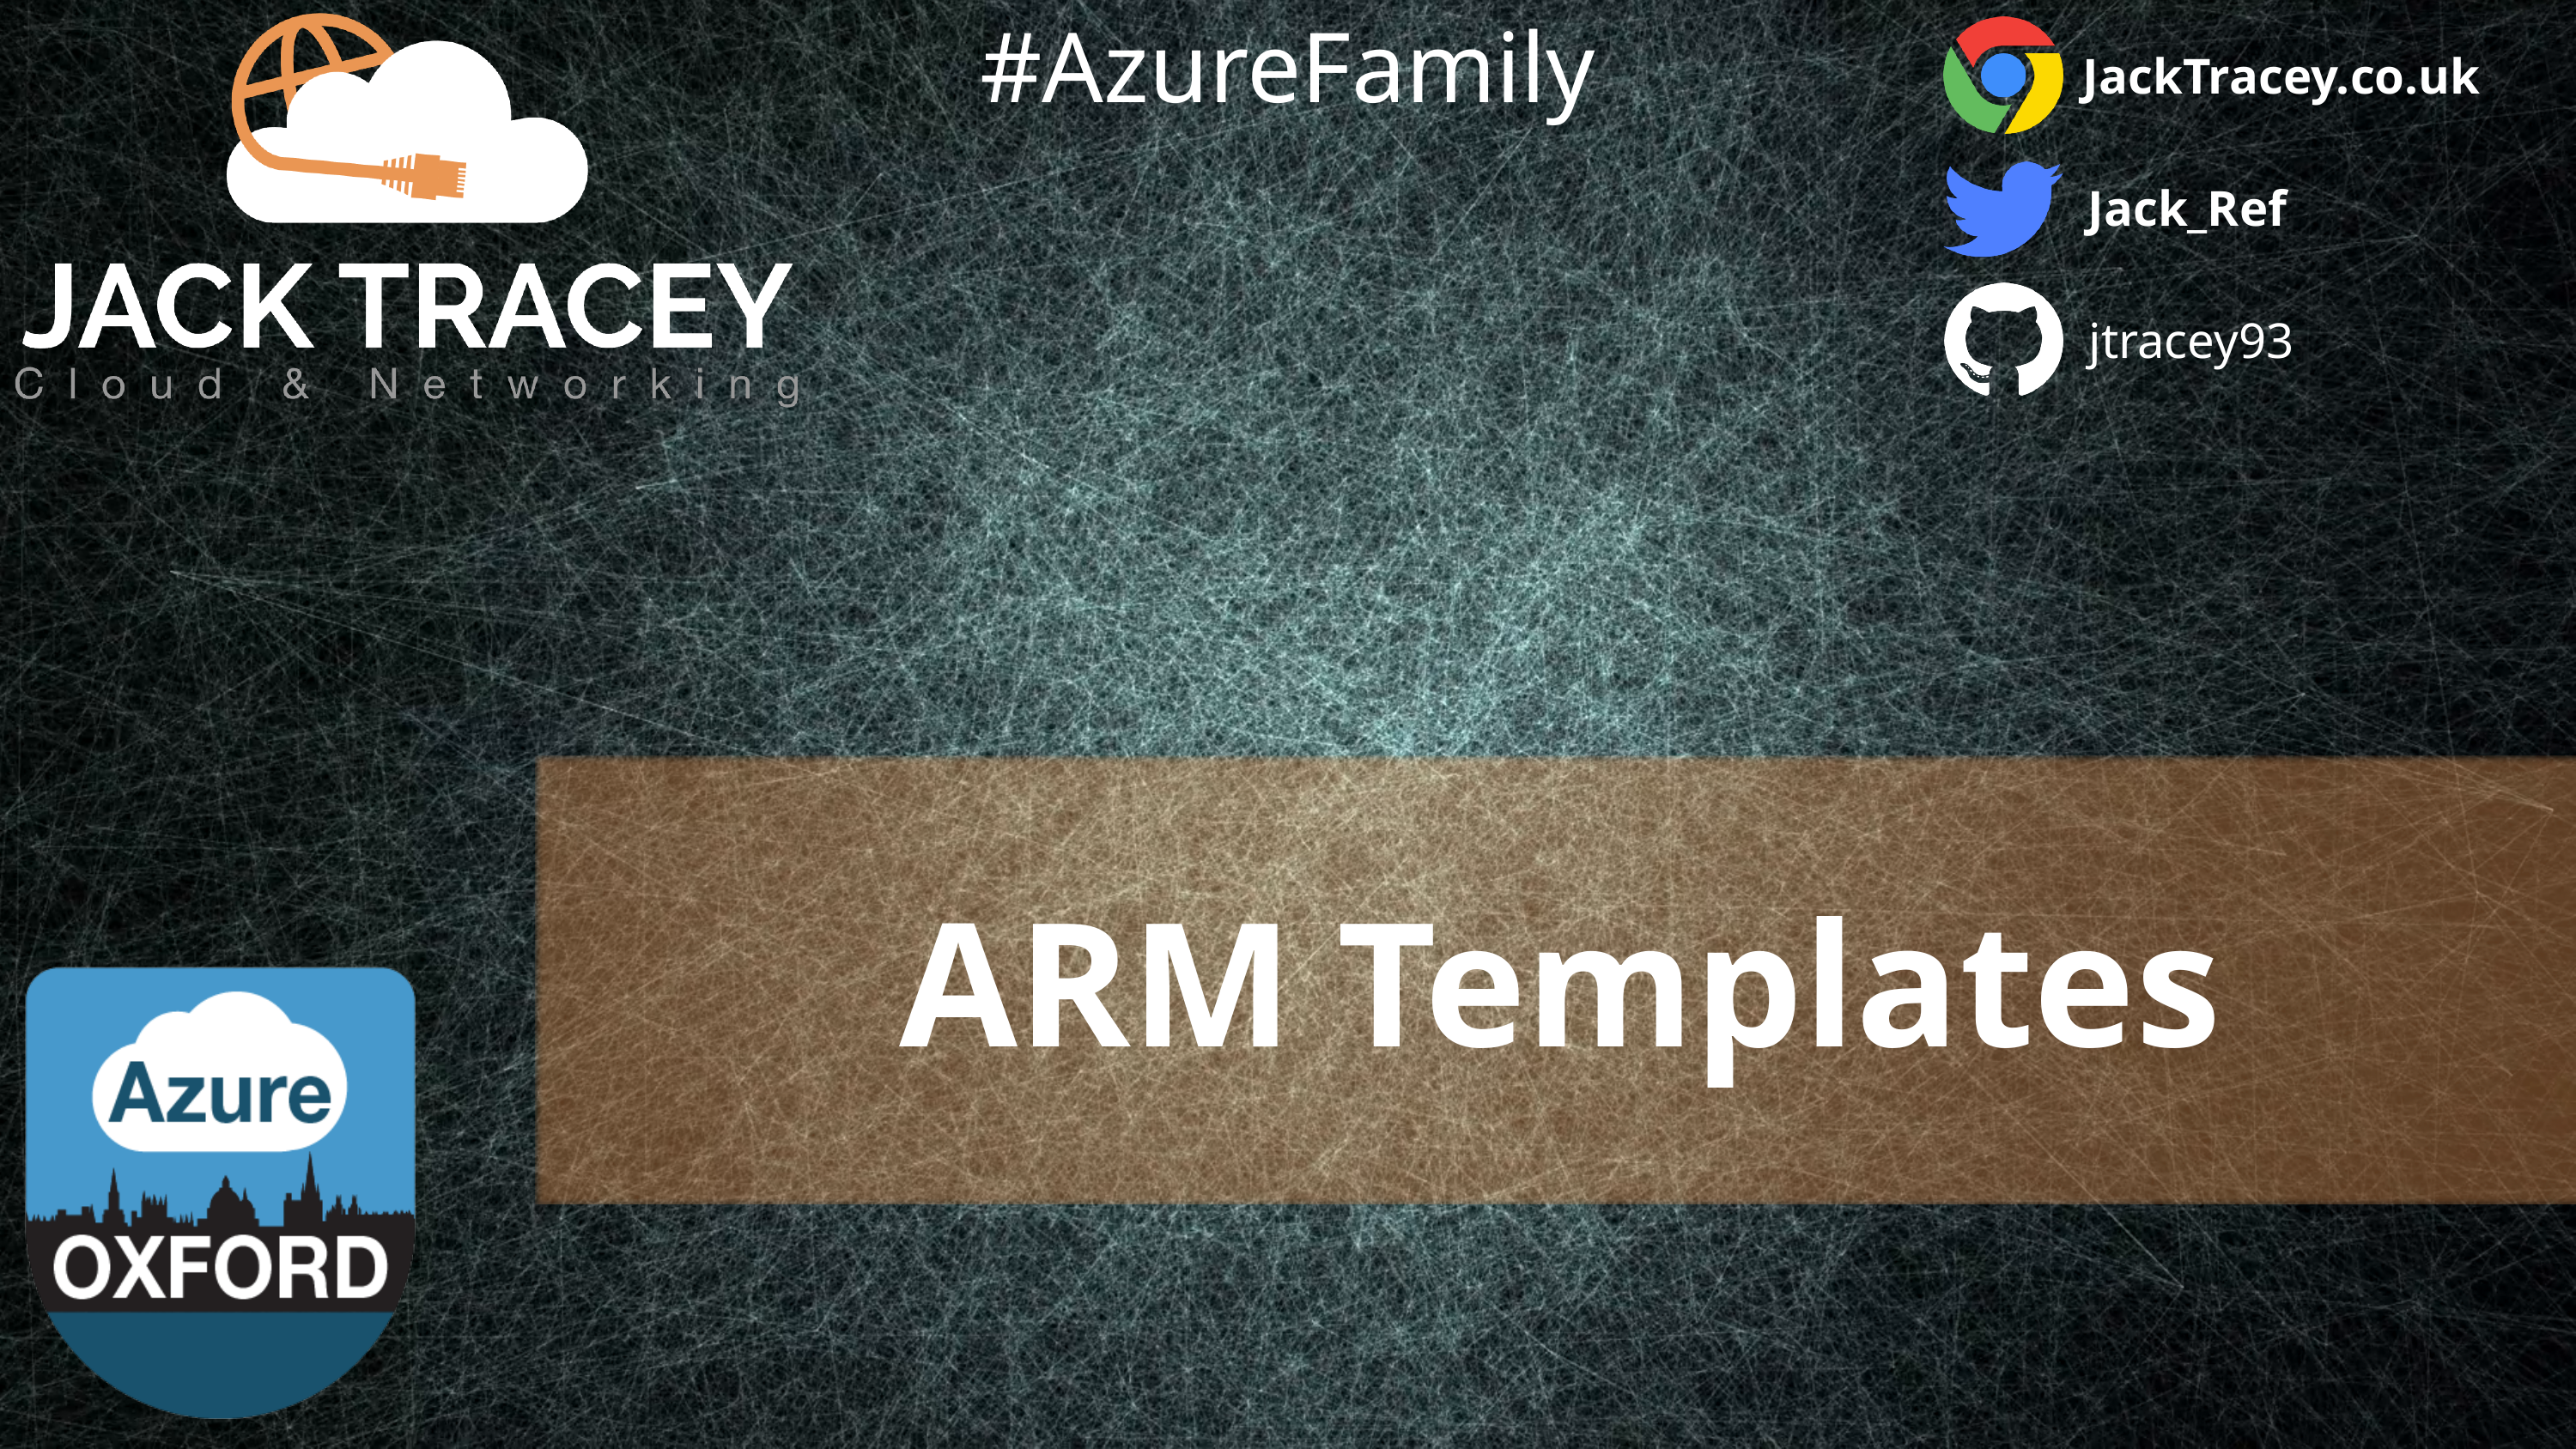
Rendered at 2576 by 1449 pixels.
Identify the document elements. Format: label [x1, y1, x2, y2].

text_box [1943, 16, 2561, 398]
picture [0, 0, 2576, 1449]
